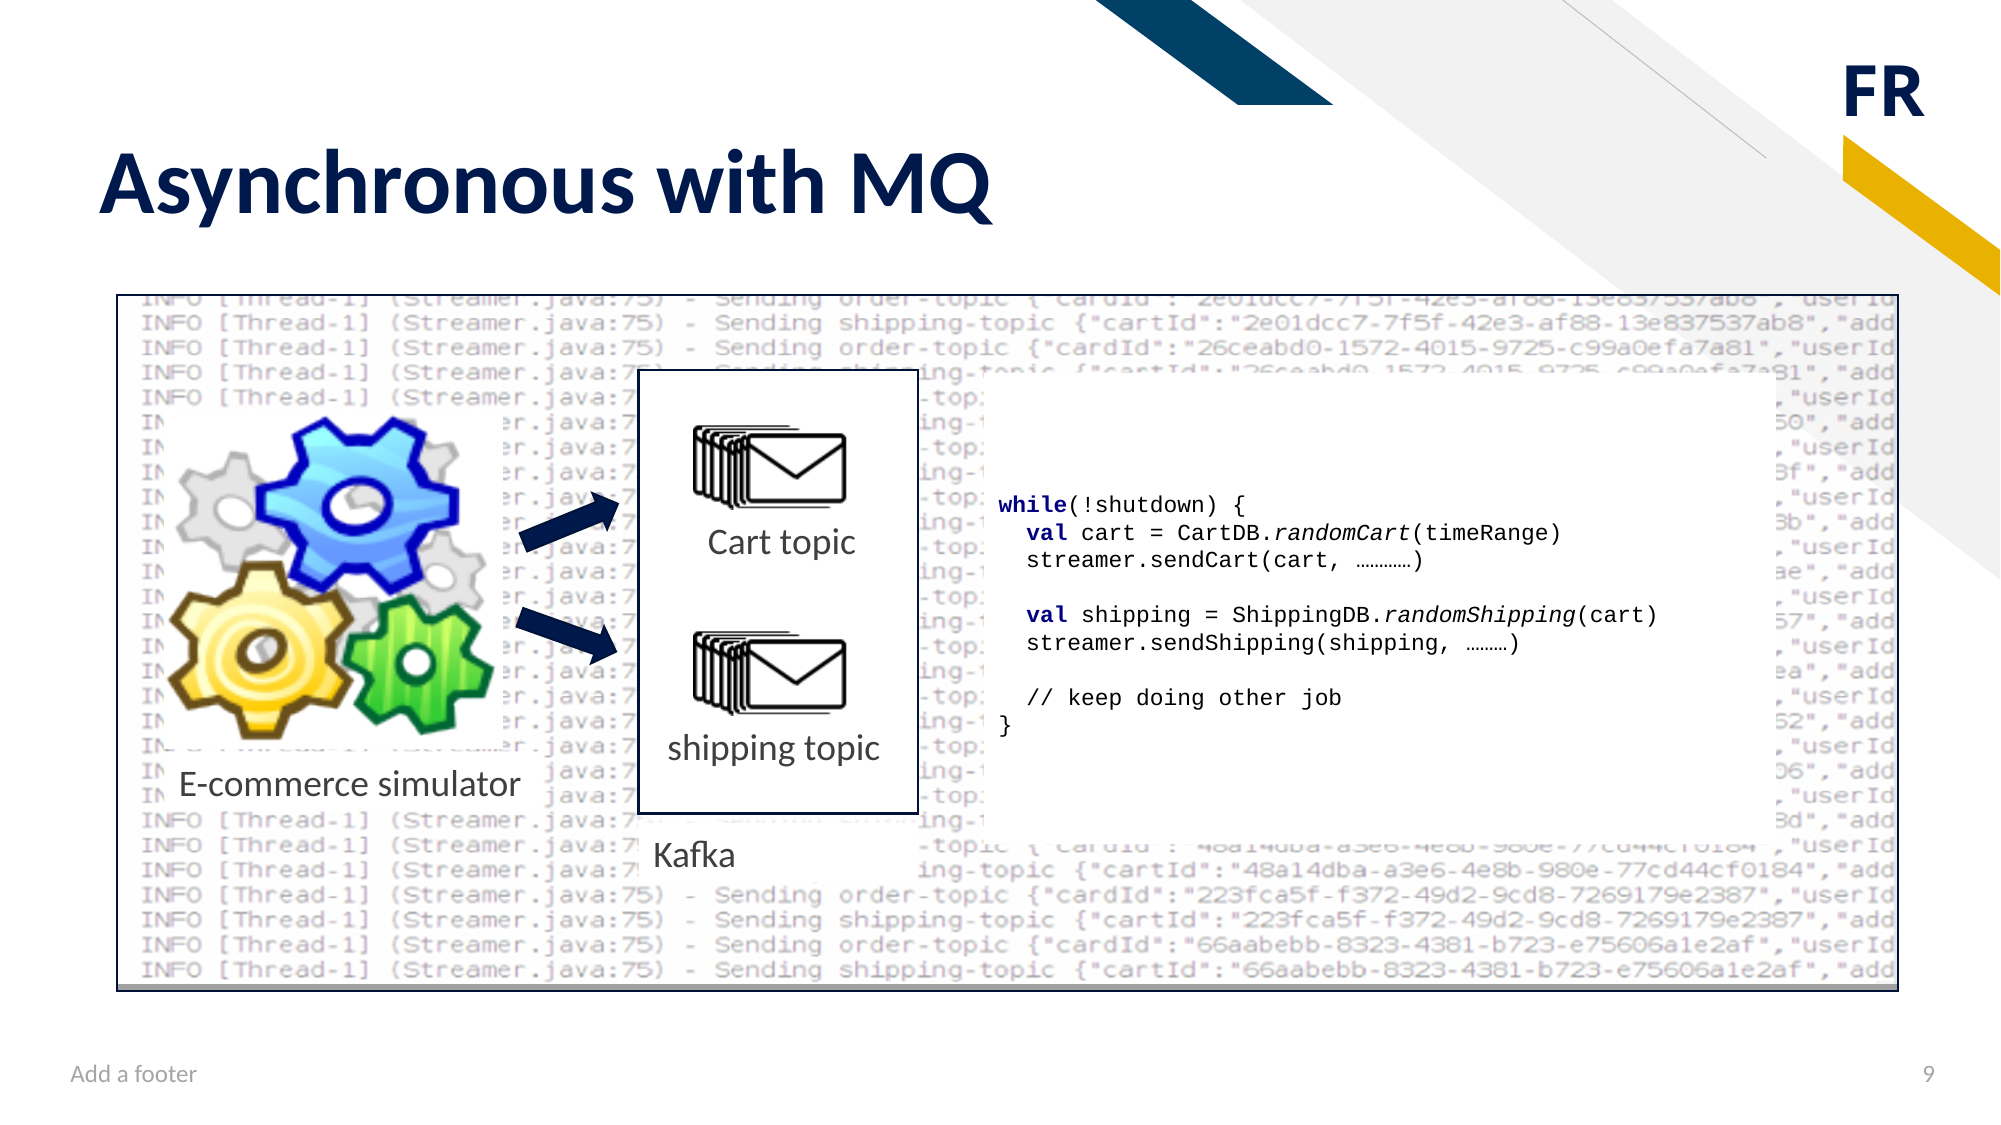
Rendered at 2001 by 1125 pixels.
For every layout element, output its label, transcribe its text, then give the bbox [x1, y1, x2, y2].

text_box Cart topic [693, 509, 882, 569]
title Asynchronous with MQ [85, 34, 1453, 234]
text_box [637, 369, 919, 815]
text_box shipping topic [652, 715, 901, 776]
text_box E-commerce simulator [164, 751, 544, 812]
text_box Kafka [638, 822, 919, 883]
text_box [116, 294, 1899, 992]
picture [164, 410, 503, 749]
picture [693, 630, 848, 716]
footer Add a footer [55, 1042, 731, 1103]
picture [693, 424, 848, 510]
text_box [518, 491, 620, 553]
text_box [515, 606, 618, 666]
text_box while(!shutdown) { val cart = CartDB.randomCart(timeRange) streamer.sendCart(cart, …………) val shipping = ShippingDB.randomShipping(cart) streamer.sendShipping(shipping, ………) // keep doing other job } [983, 372, 1776, 845]
slide_number 9 [1828, 1042, 1950, 1103]
